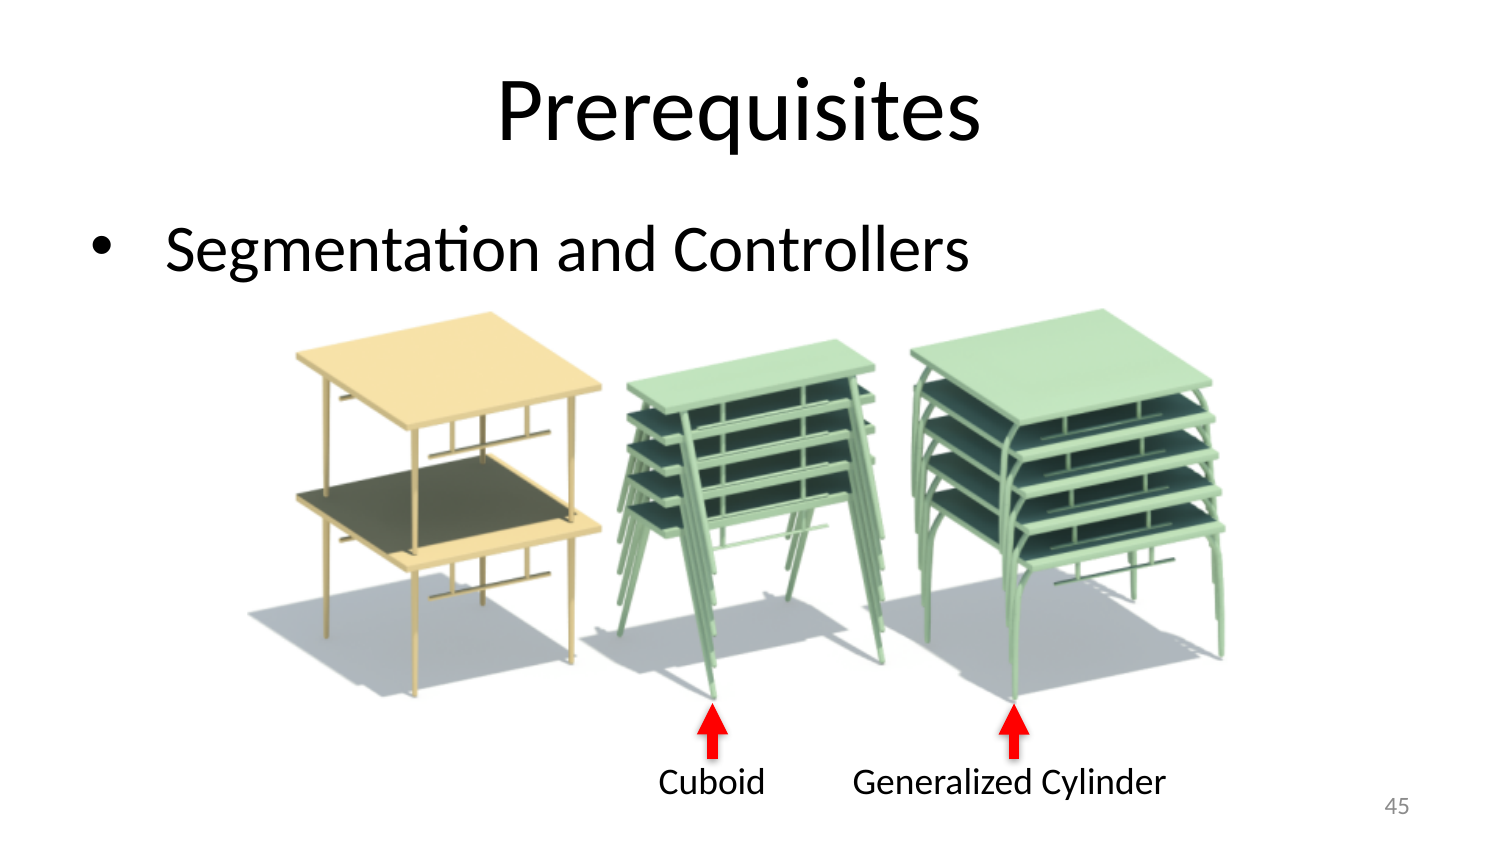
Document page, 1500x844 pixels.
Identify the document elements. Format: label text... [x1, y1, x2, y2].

title Prerequisites [75, 33, 1425, 175]
text_box Generalized Cylinder [837, 749, 1191, 810]
list Segmentation and Controllers [75, 196, 1425, 754]
picture [247, 304, 1234, 711]
text_box Cuboid [643, 750, 782, 810]
slide_number 45 [1074, 782, 1425, 827]
